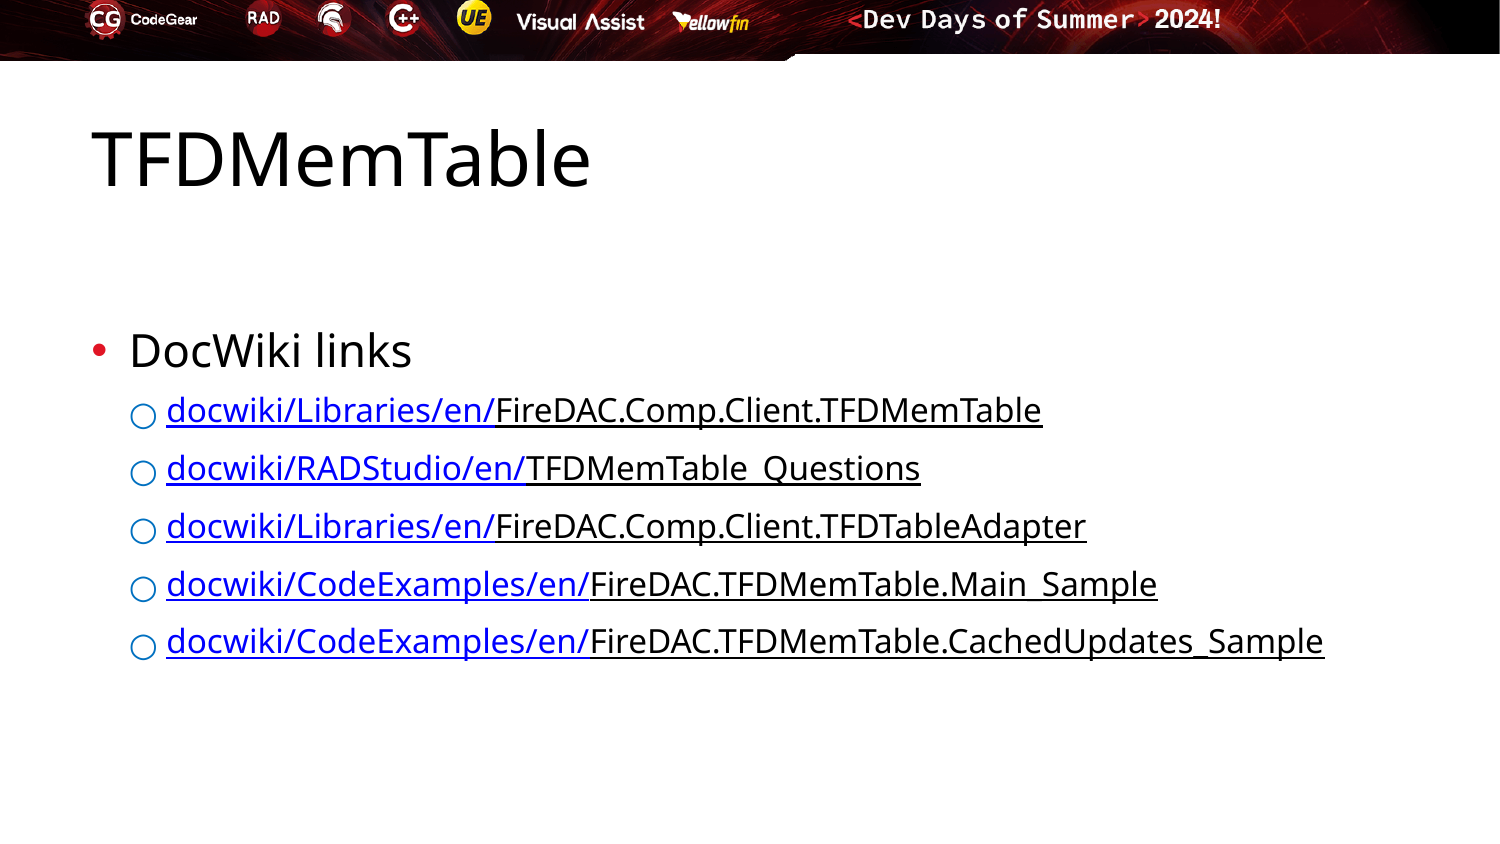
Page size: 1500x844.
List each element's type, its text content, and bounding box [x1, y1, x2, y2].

title TFDMemTable [76, 103, 1401, 217]
picture [0, 0, 1500, 65]
list DocWiki links docwiki/Libraries/en/FireDAC.Comp.Client.TFDMemTable docwiki/RADStudio/en/TFDMemTable_Questions docwiki/Libraries/en/FireDAC.Comp.Client.TFDTableAdapter docwiki/CodeExamples/en/FireDAC.TFDMemTable.Main_Sample docwiki/CodeExamples/en/FireDAC.TFDMemTable.CachedUpdates_Sample [76, 239, 1401, 777]
